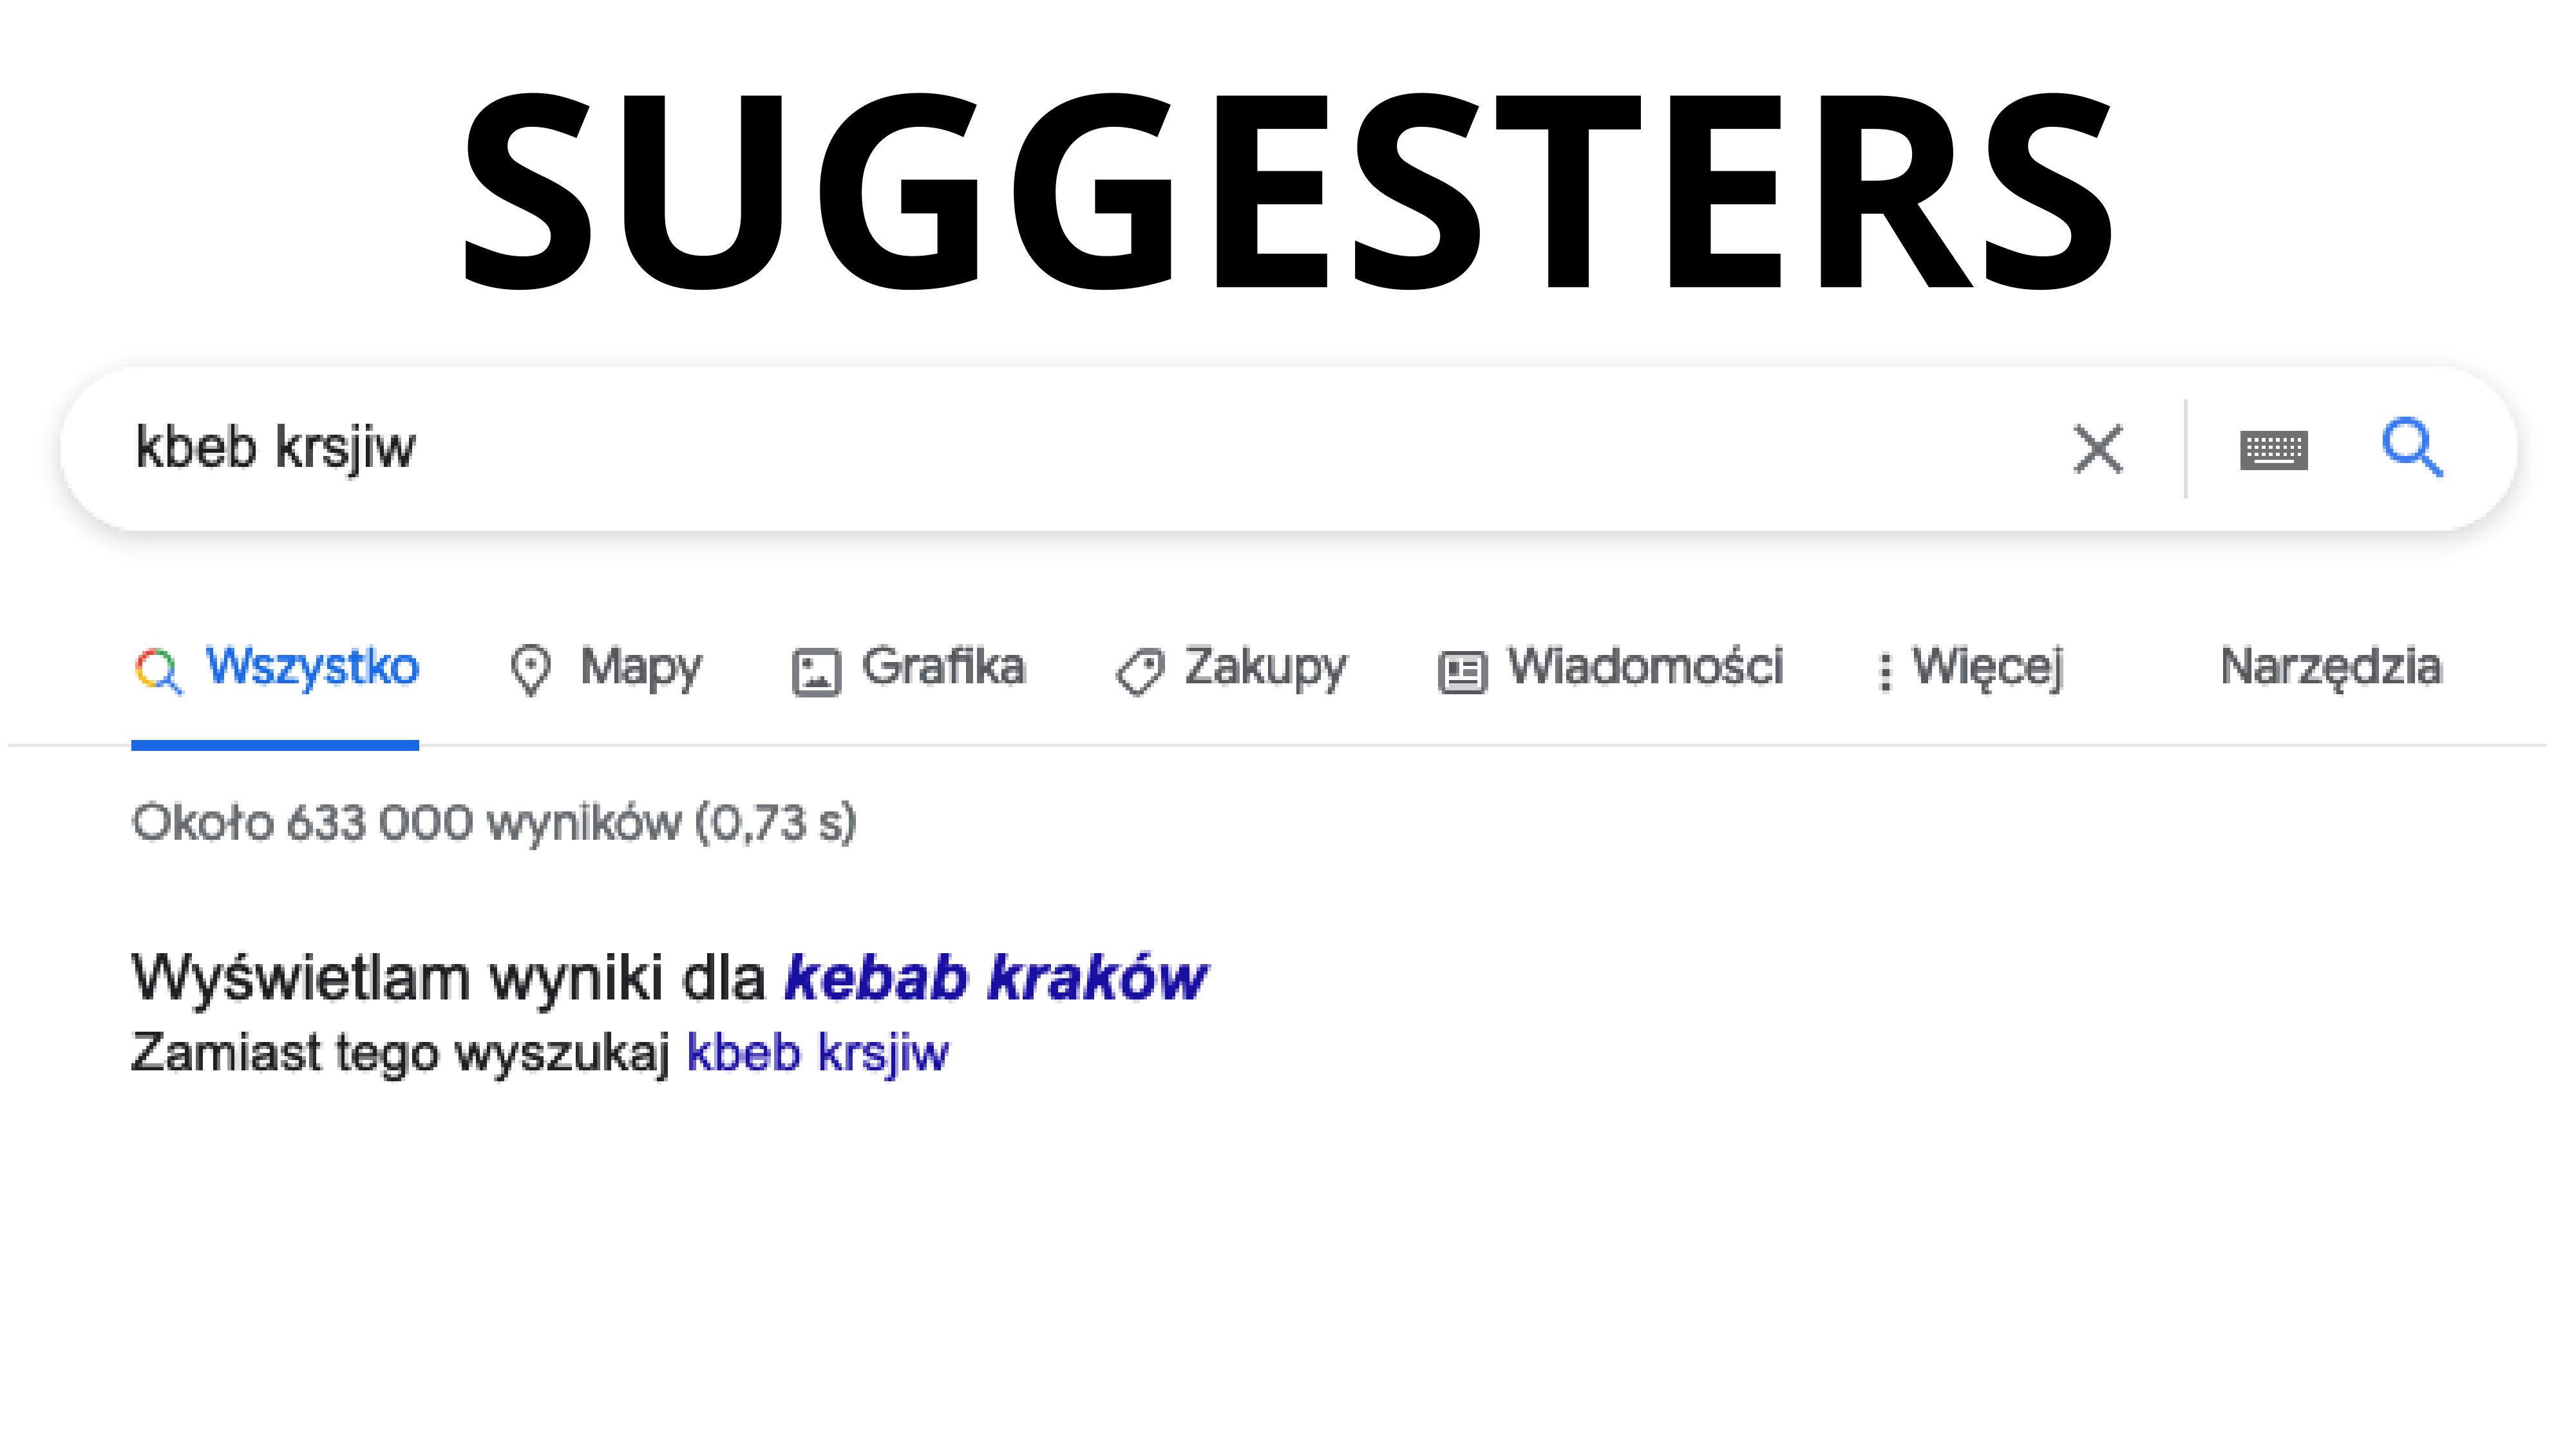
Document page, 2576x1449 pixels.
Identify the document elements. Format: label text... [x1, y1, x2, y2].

picture [8, 336, 2546, 1107]
text_box SUGGESTERS [270, 11, 2305, 336]
